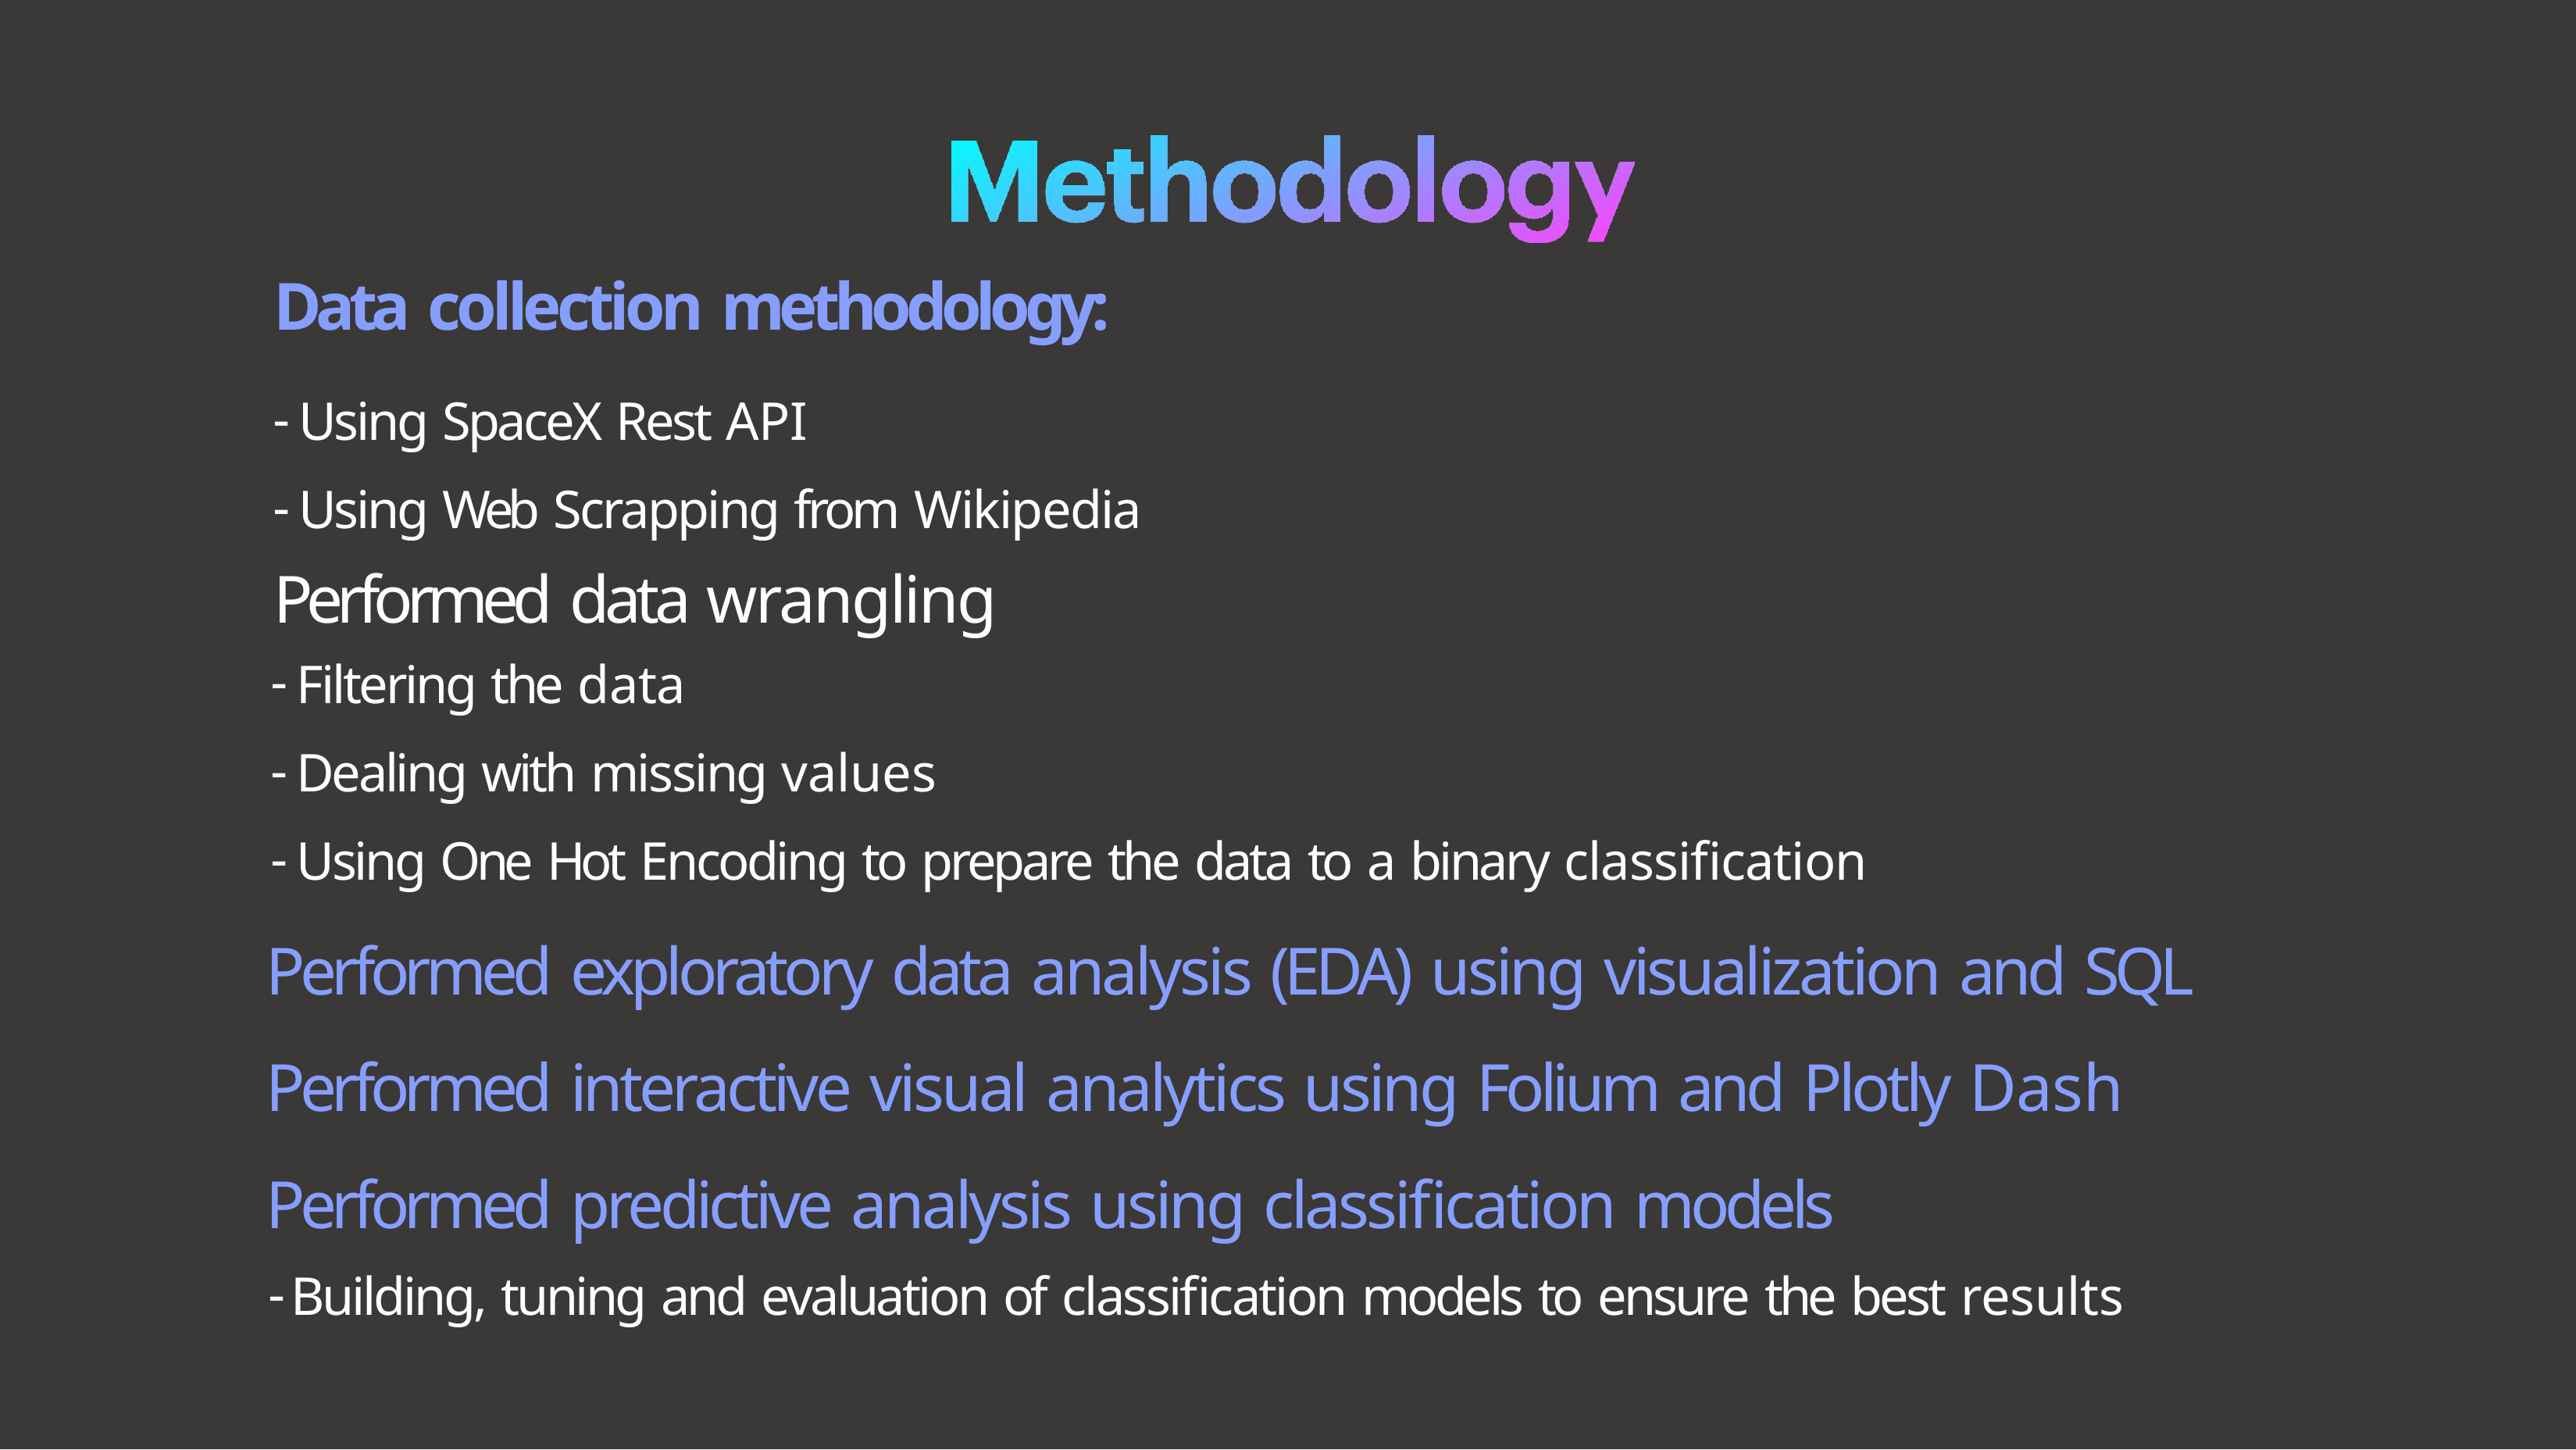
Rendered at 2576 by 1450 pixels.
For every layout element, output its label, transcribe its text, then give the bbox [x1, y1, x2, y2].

picture [951, 135, 1636, 243]
text_box Using SpaceX Rest API Using Web Scrapping from Wikipedia Performed data wrangling Filtering the data Dealing with missing values Using One Hot Encoding to prepare the data to a binary classification Performed exploratory data analysis (EDA) using visualization and SQL Performed interactive visual analytics using Folium and Plotly Dash Performed predictive analysis using classification models Building, tuning and evaluation of classification models to ensure the best results [264, 360, 2333, 1326]
title Data collection methodology: [272, 180, 1309, 360]
